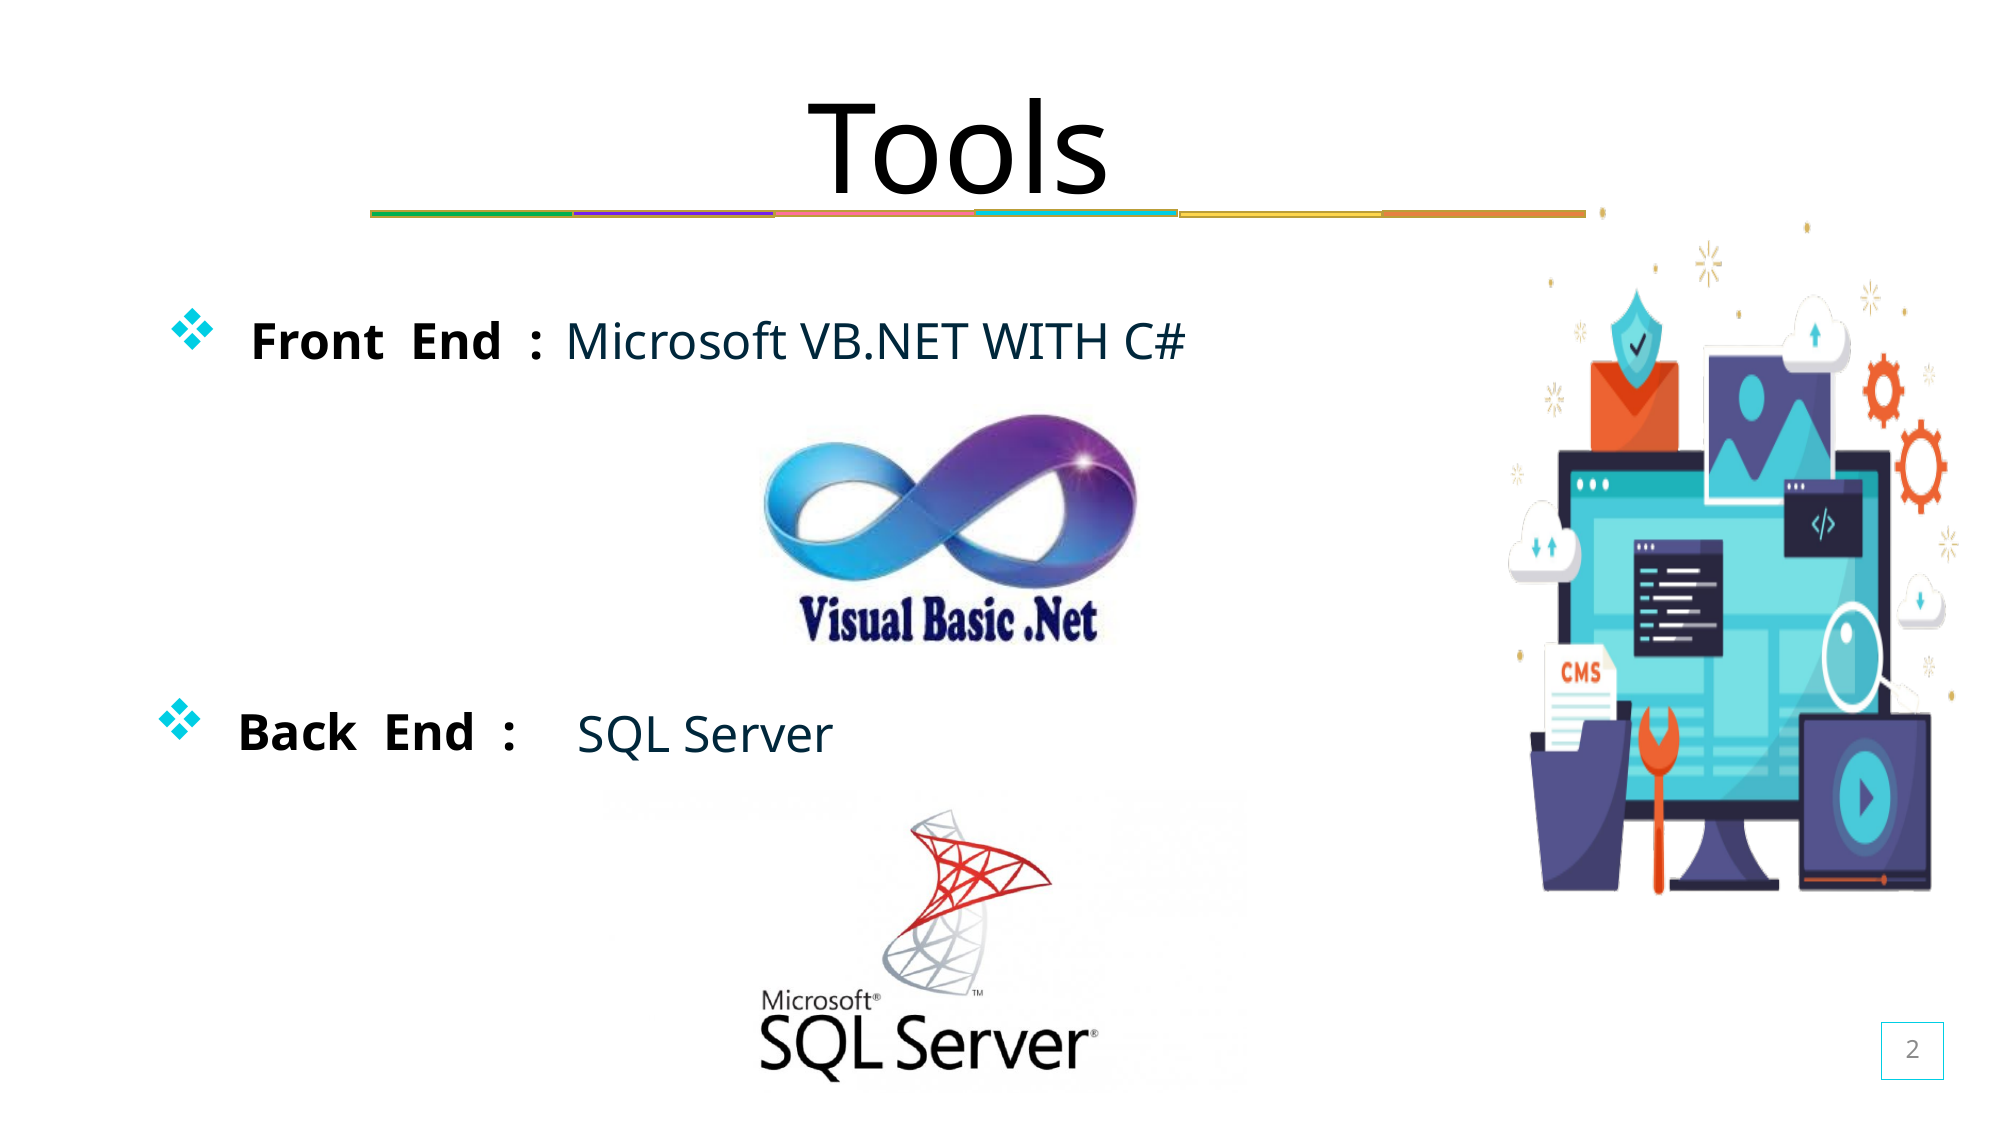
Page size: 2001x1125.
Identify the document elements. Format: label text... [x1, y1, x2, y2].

slide_number 2 [1881, 1045, 1944, 1080]
text_box SQL Server [574, 694, 884, 757]
list Front End : [151, 301, 1854, 1090]
picture [603, 790, 1247, 1094]
picture [736, 404, 1167, 653]
text_box [574, 210, 775, 218]
picture [1467, 74, 2000, 1045]
text_box [1382, 210, 1467, 218]
text_box [370, 210, 574, 218]
text_box Microsoft VB.NET WITH C# [550, 302, 1295, 365]
text_box [774, 210, 974, 217]
text_box [1179, 211, 1382, 218]
title Tools [22, 37, 1898, 226]
text_box Back End : [138, 684, 574, 764]
text_box [974, 209, 1178, 217]
